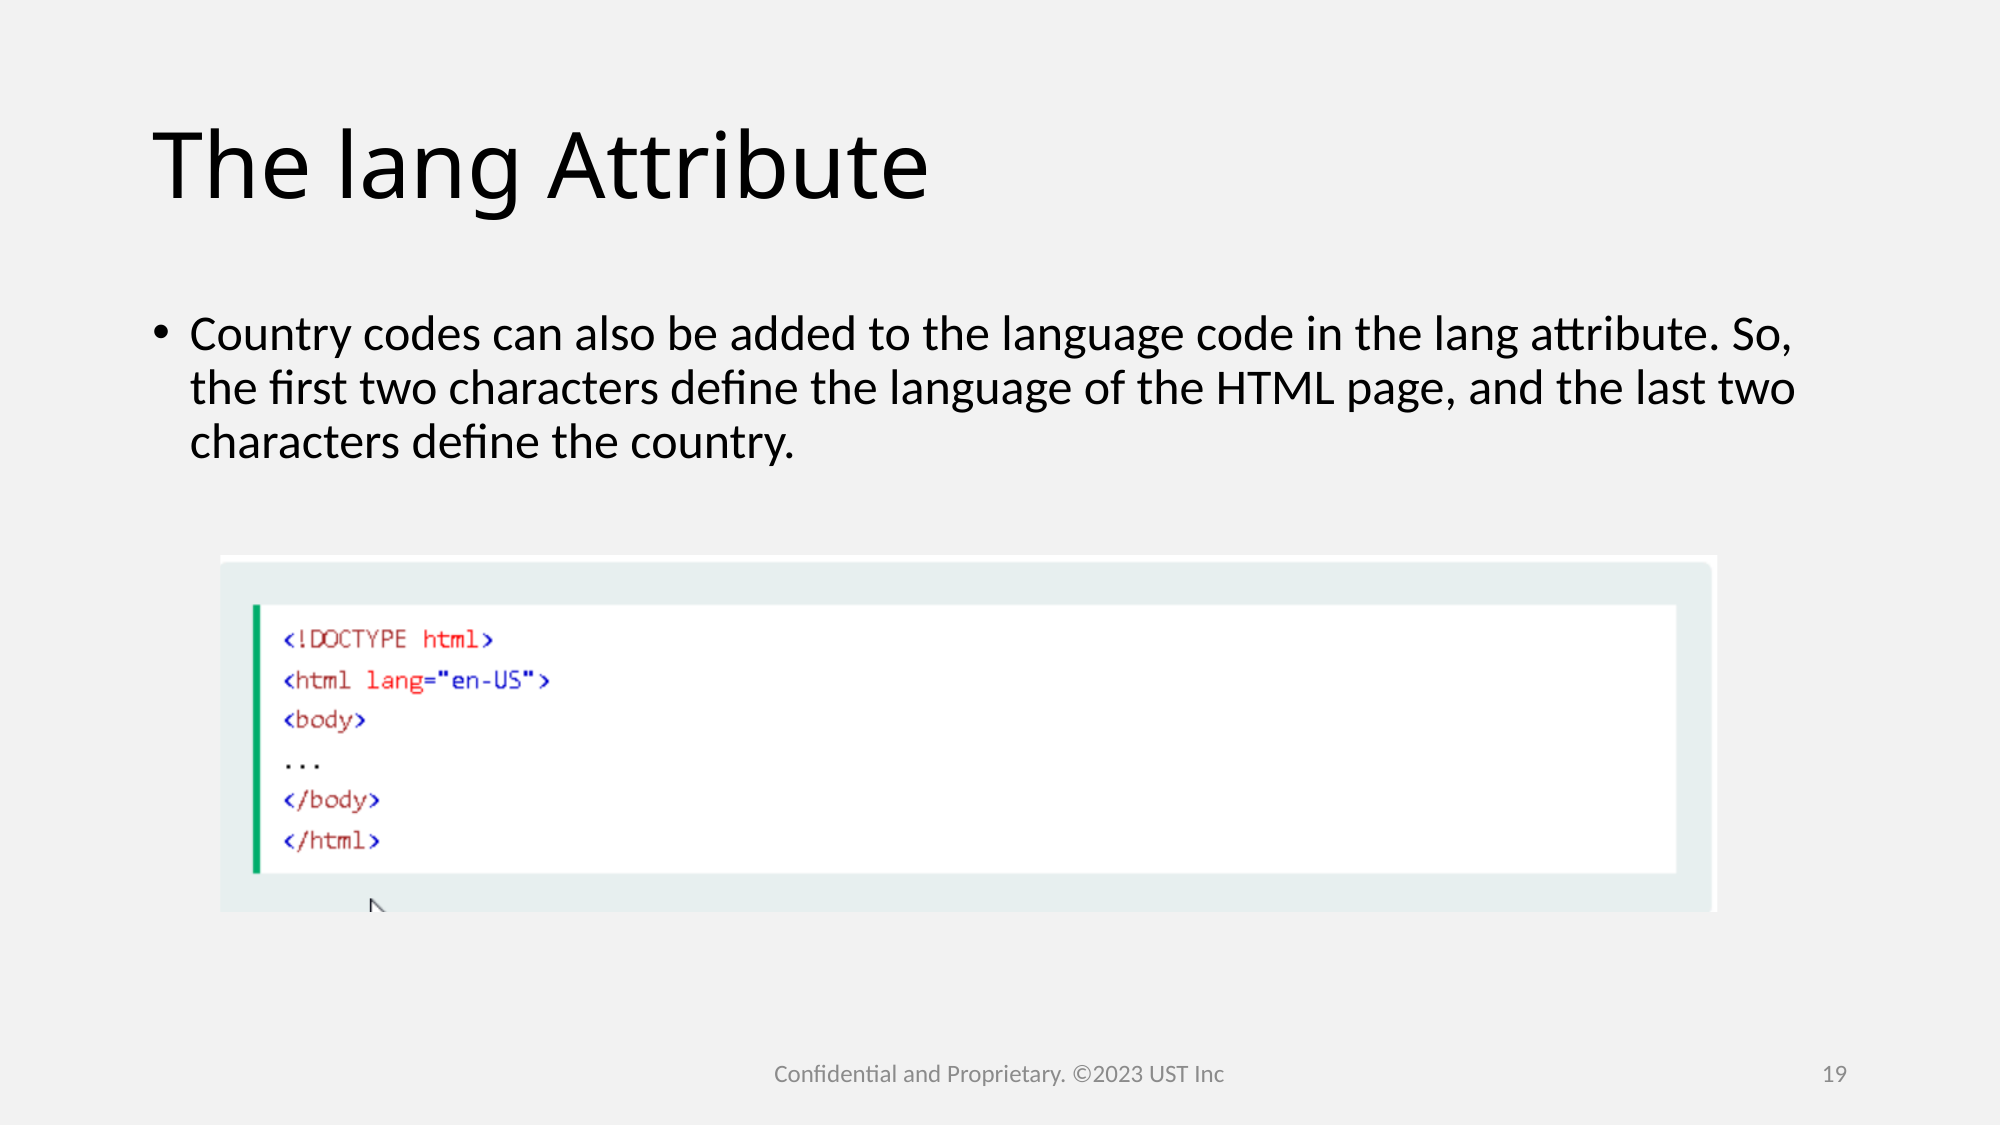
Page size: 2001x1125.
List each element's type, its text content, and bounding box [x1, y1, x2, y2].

picture [220, 555, 1718, 913]
slide_number 19 [1412, 1042, 1863, 1103]
list Country codes can also be added to the language code in the lang attribute. So, the first two characters define the language of the HTML page, and the last two characters define the country. [137, 299, 1863, 1014]
footer Confidential and Proprietary. ©2023 UST Inc [662, 1042, 1338, 1103]
title The lang Attribute [137, 59, 1863, 278]
